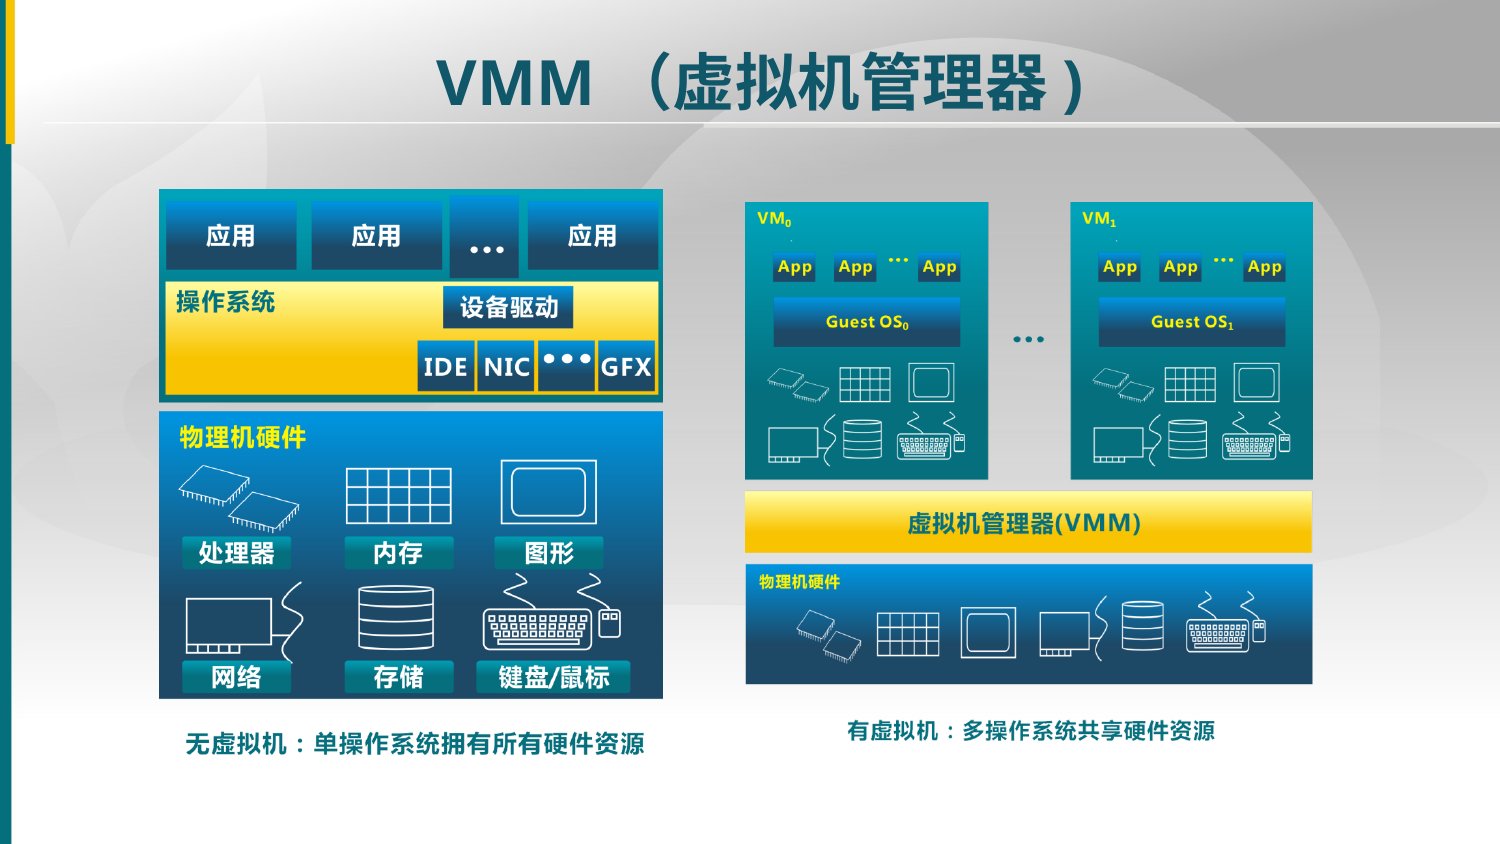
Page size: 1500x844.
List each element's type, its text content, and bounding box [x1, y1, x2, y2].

picture [0, 0, 1500, 844]
text_box VMM（虚拟机管理器) [421, 35, 1407, 125]
